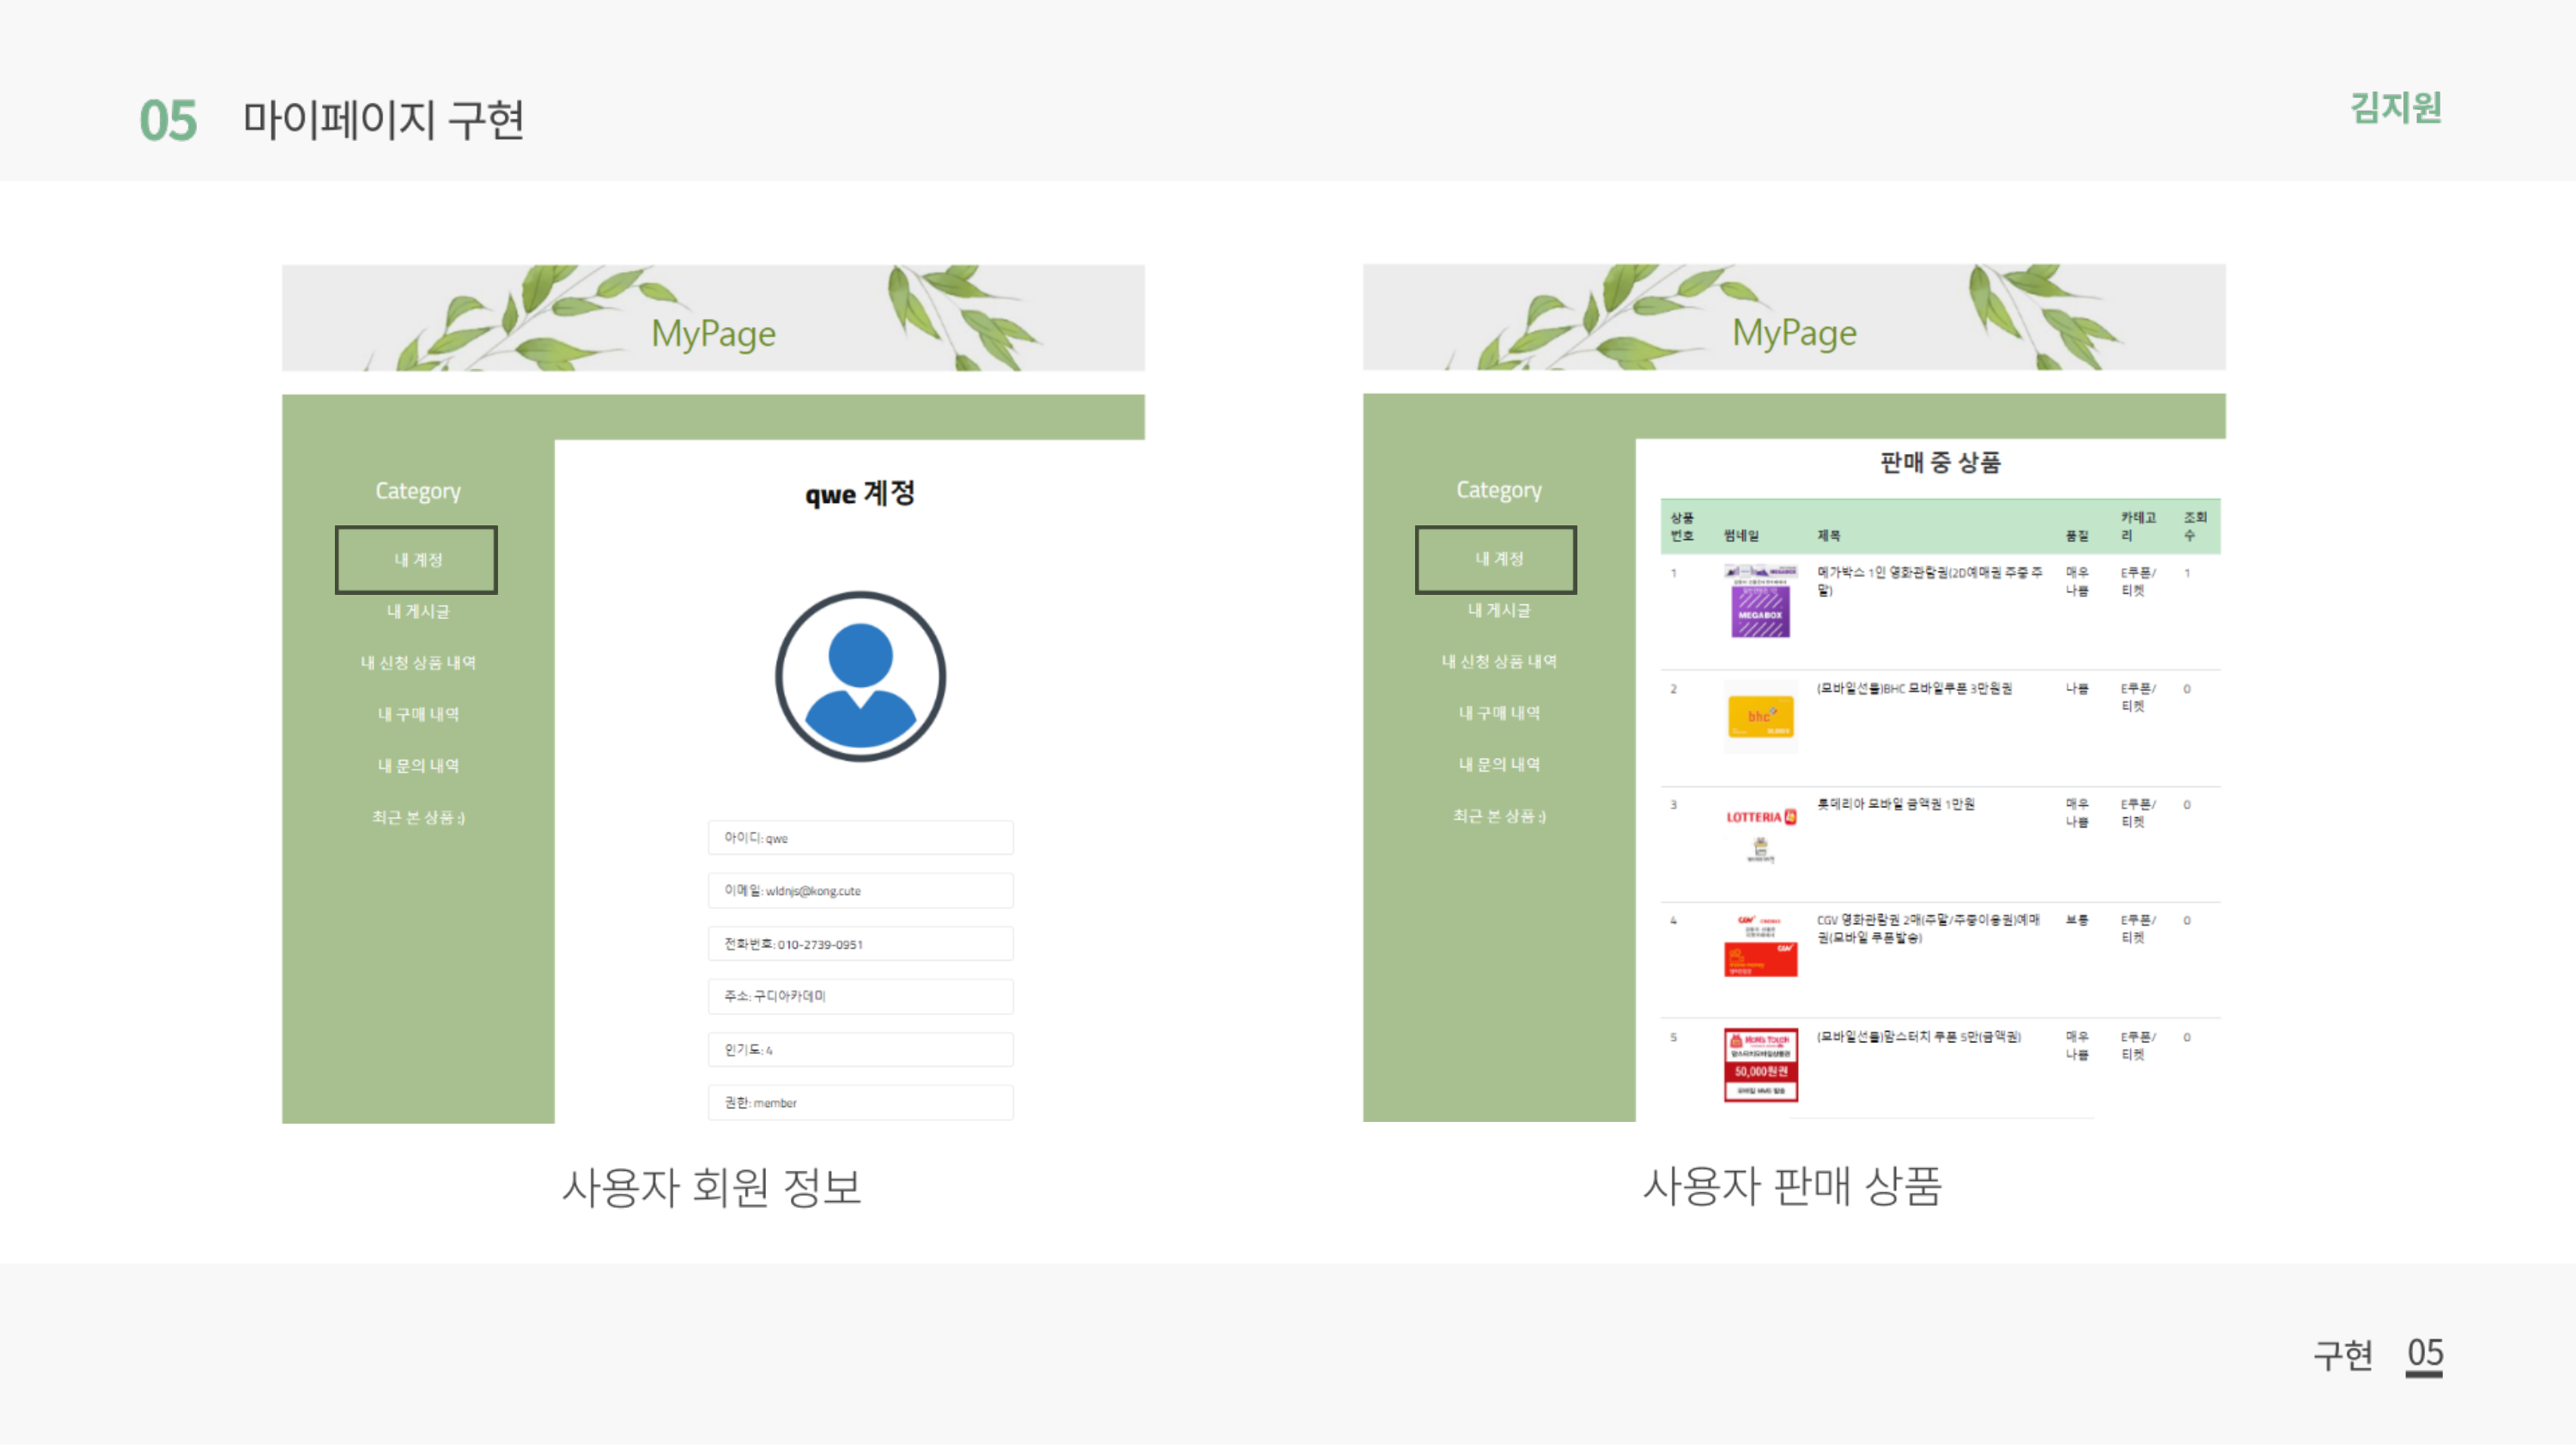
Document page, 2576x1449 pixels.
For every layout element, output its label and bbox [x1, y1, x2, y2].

text_box [276, 259, 1147, 1125]
text_box [0, 0, 2576, 182]
picture [131, 72, 225, 167]
picture [2202, 77, 2458, 141]
picture [1352, 1147, 1967, 1228]
picture [2009, 1325, 2389, 1388]
text_box [2405, 1361, 2443, 1389]
text_box [1358, 258, 2229, 1123]
picture [2398, 1320, 2461, 1380]
text_box [0, 1263, 2576, 1446]
picture [270, 1148, 886, 1229]
picture [235, 80, 547, 162]
